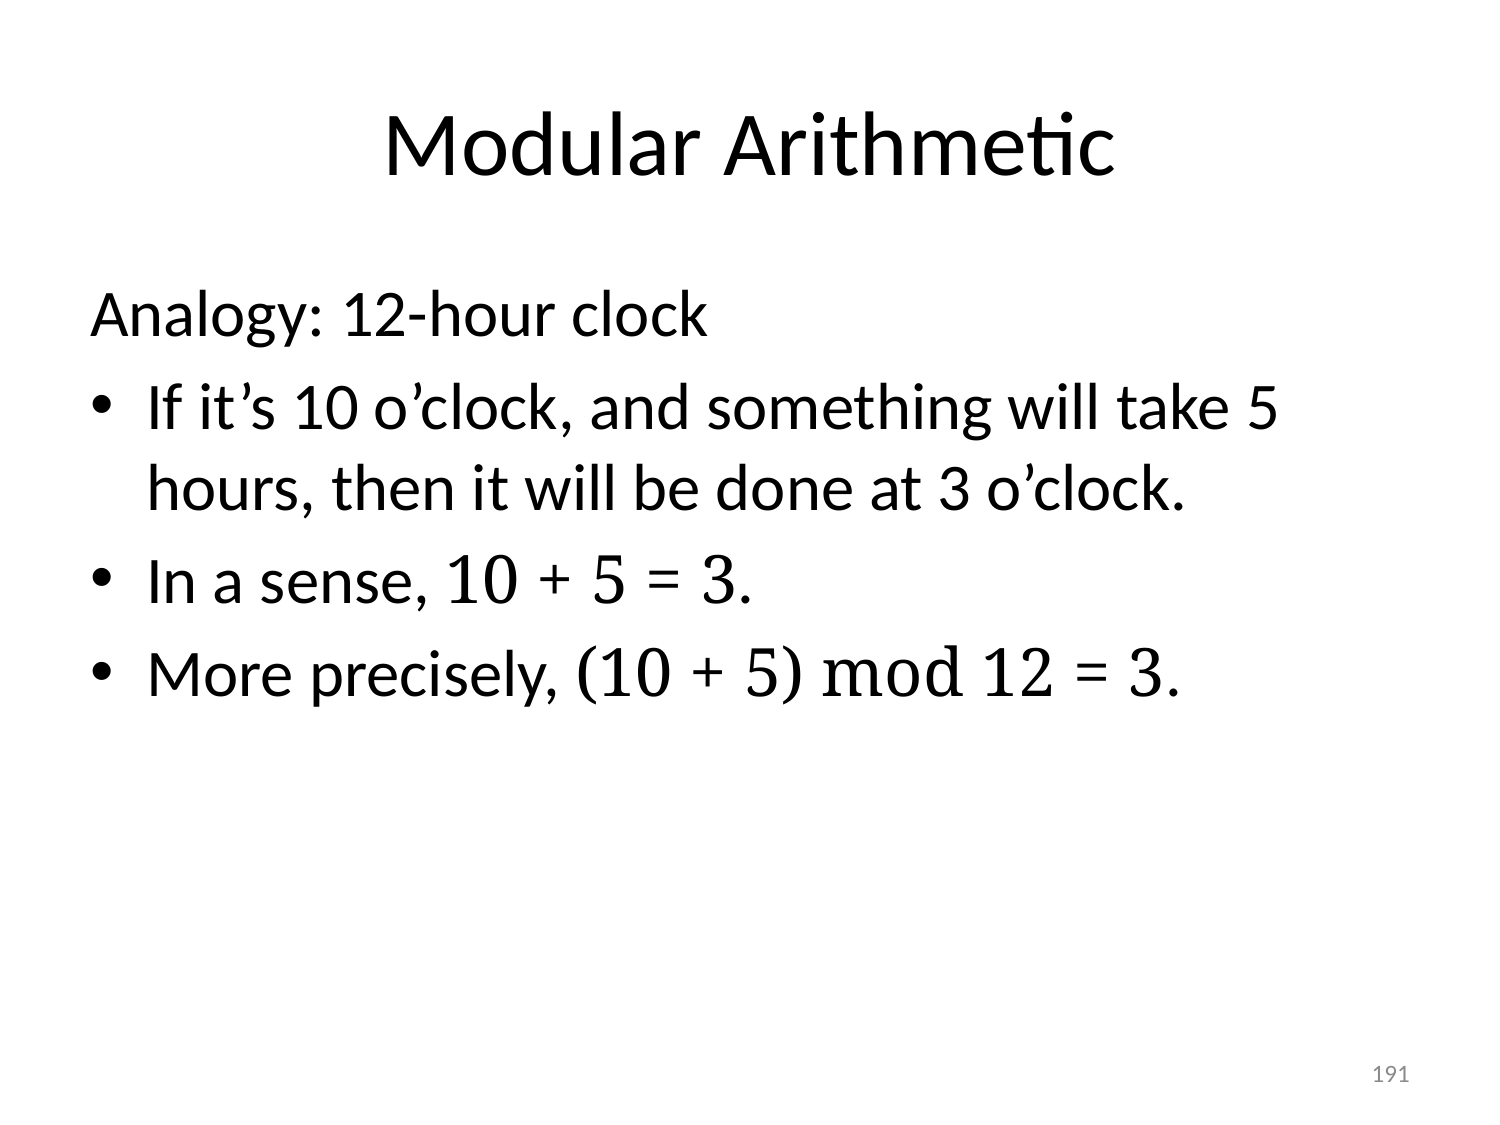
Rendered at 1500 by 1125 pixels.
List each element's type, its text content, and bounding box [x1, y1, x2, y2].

slide_number 191 [1074, 1042, 1425, 1103]
title Modular Arithmetic [75, 45, 1425, 233]
list Analogy: 12-hour clock If it’s 10 o’clock, and something will take 5 hours, then it will be done at 3 o’clock. In a sense, 10 + 5 = 3. More precisely, (10 + 5) mod 12 = 3. [75, 262, 1425, 1005]
